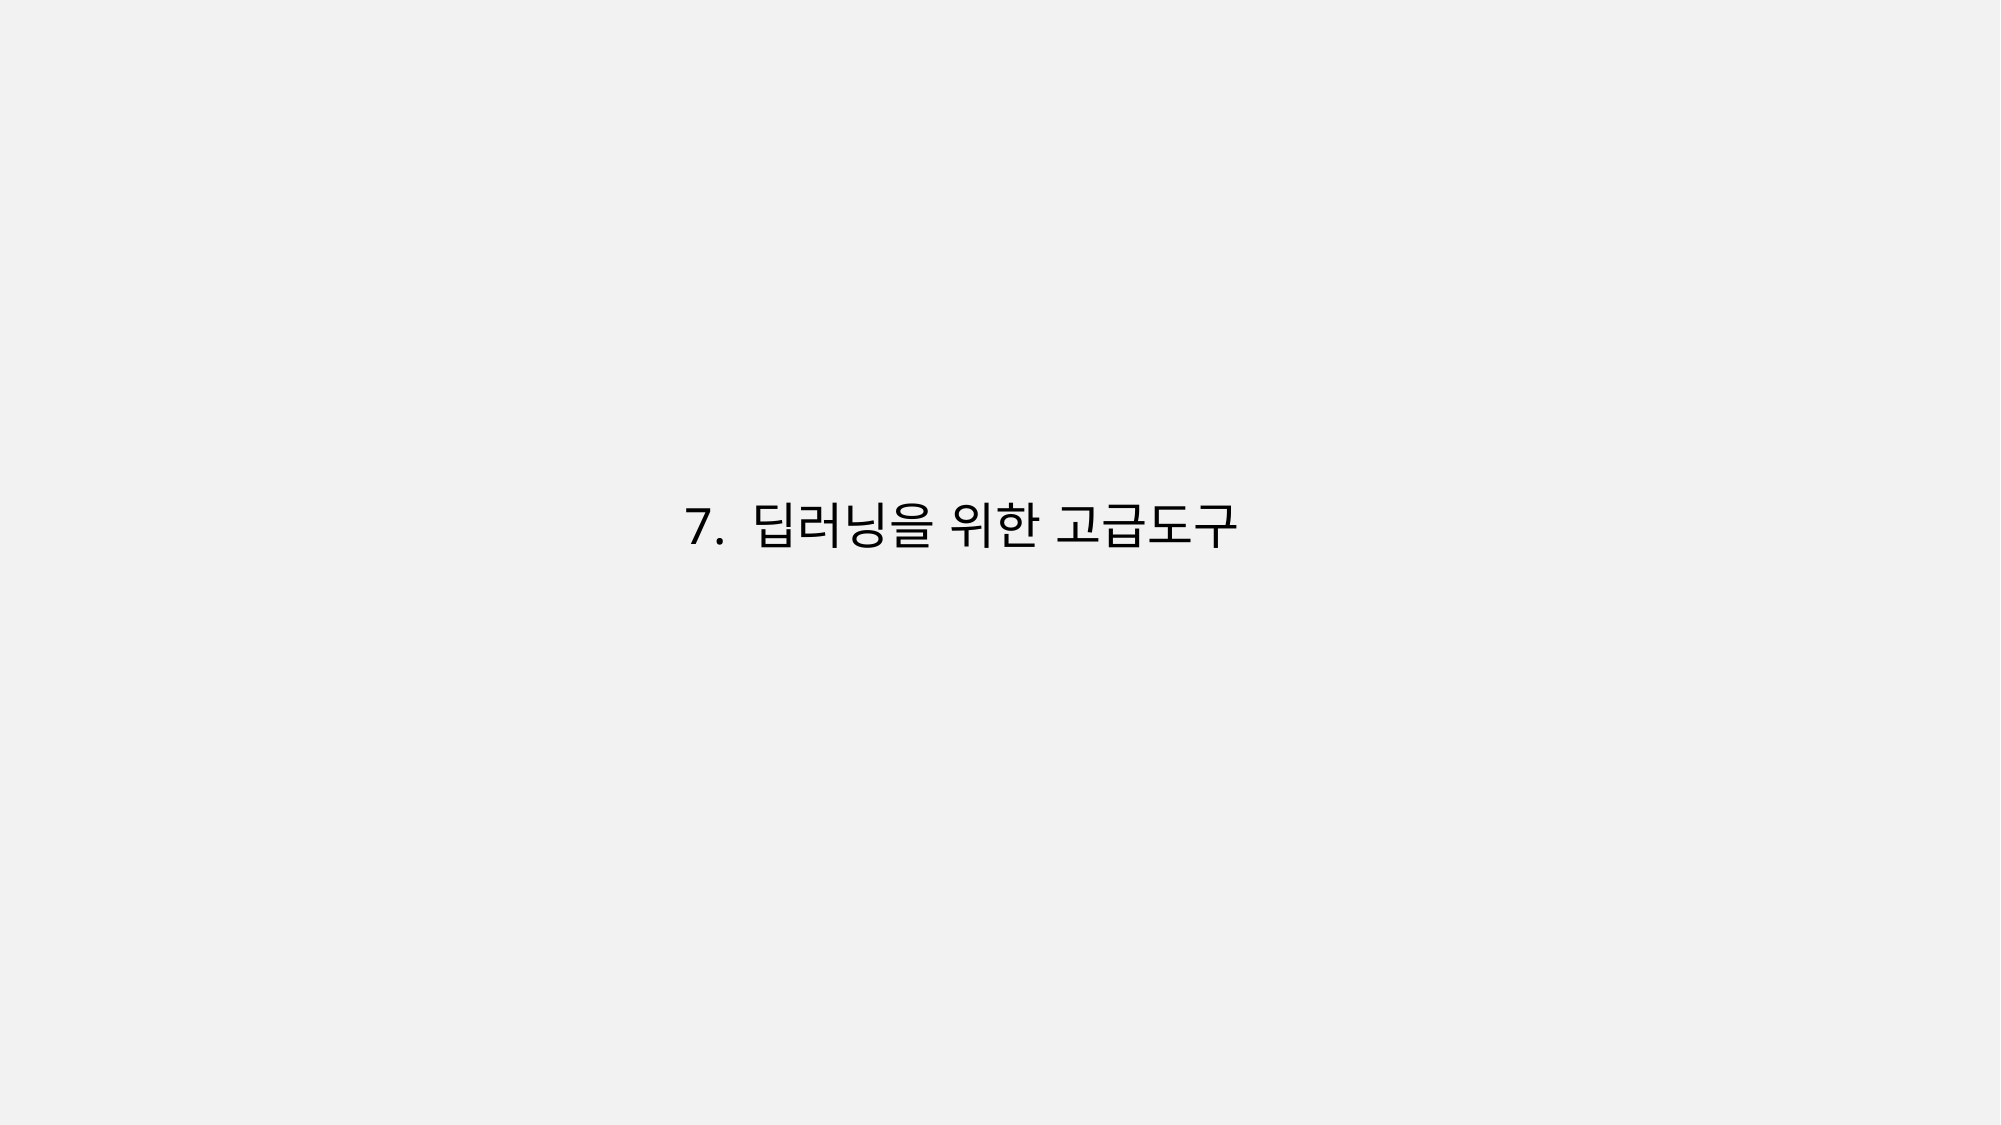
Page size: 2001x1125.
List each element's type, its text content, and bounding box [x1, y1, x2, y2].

text_box 7. 딥러닝을 위한 고급도구 [511, 487, 1413, 563]
